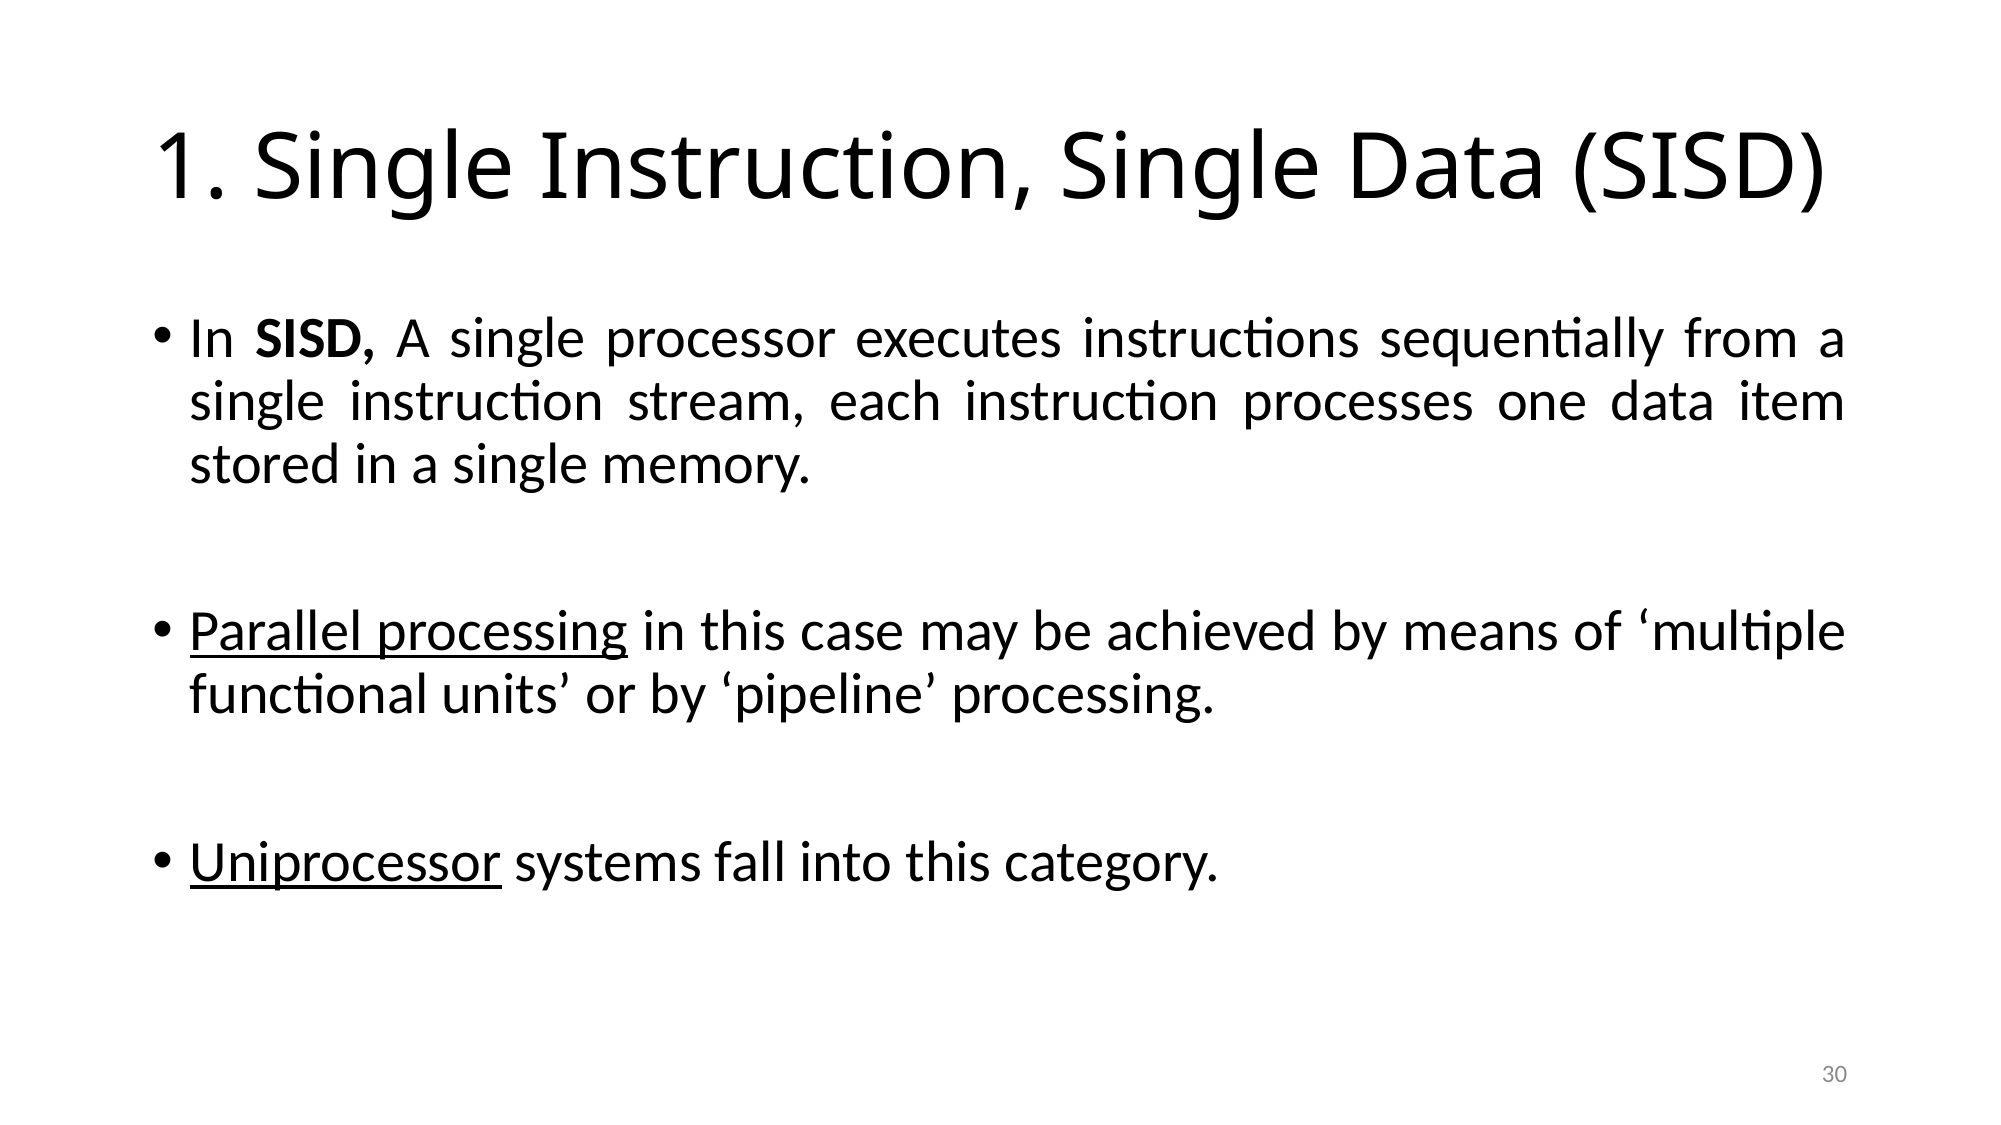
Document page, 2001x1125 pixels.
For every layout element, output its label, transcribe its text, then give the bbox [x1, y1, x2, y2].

list In SISD, A single processor executes instructions sequentially from a single instruction stream, each instruction processes one data item stored in a single memory. Parallel processing in this case may be achieved by means of ‘multiple functional units’ or by ‘pipeline’ processing. Uniprocessor systems fall into this category. [137, 299, 1863, 1014]
title 1. Single Instruction, Single Data (SISD) [137, 59, 1863, 278]
slide_number 30 [1412, 1042, 1863, 1103]
